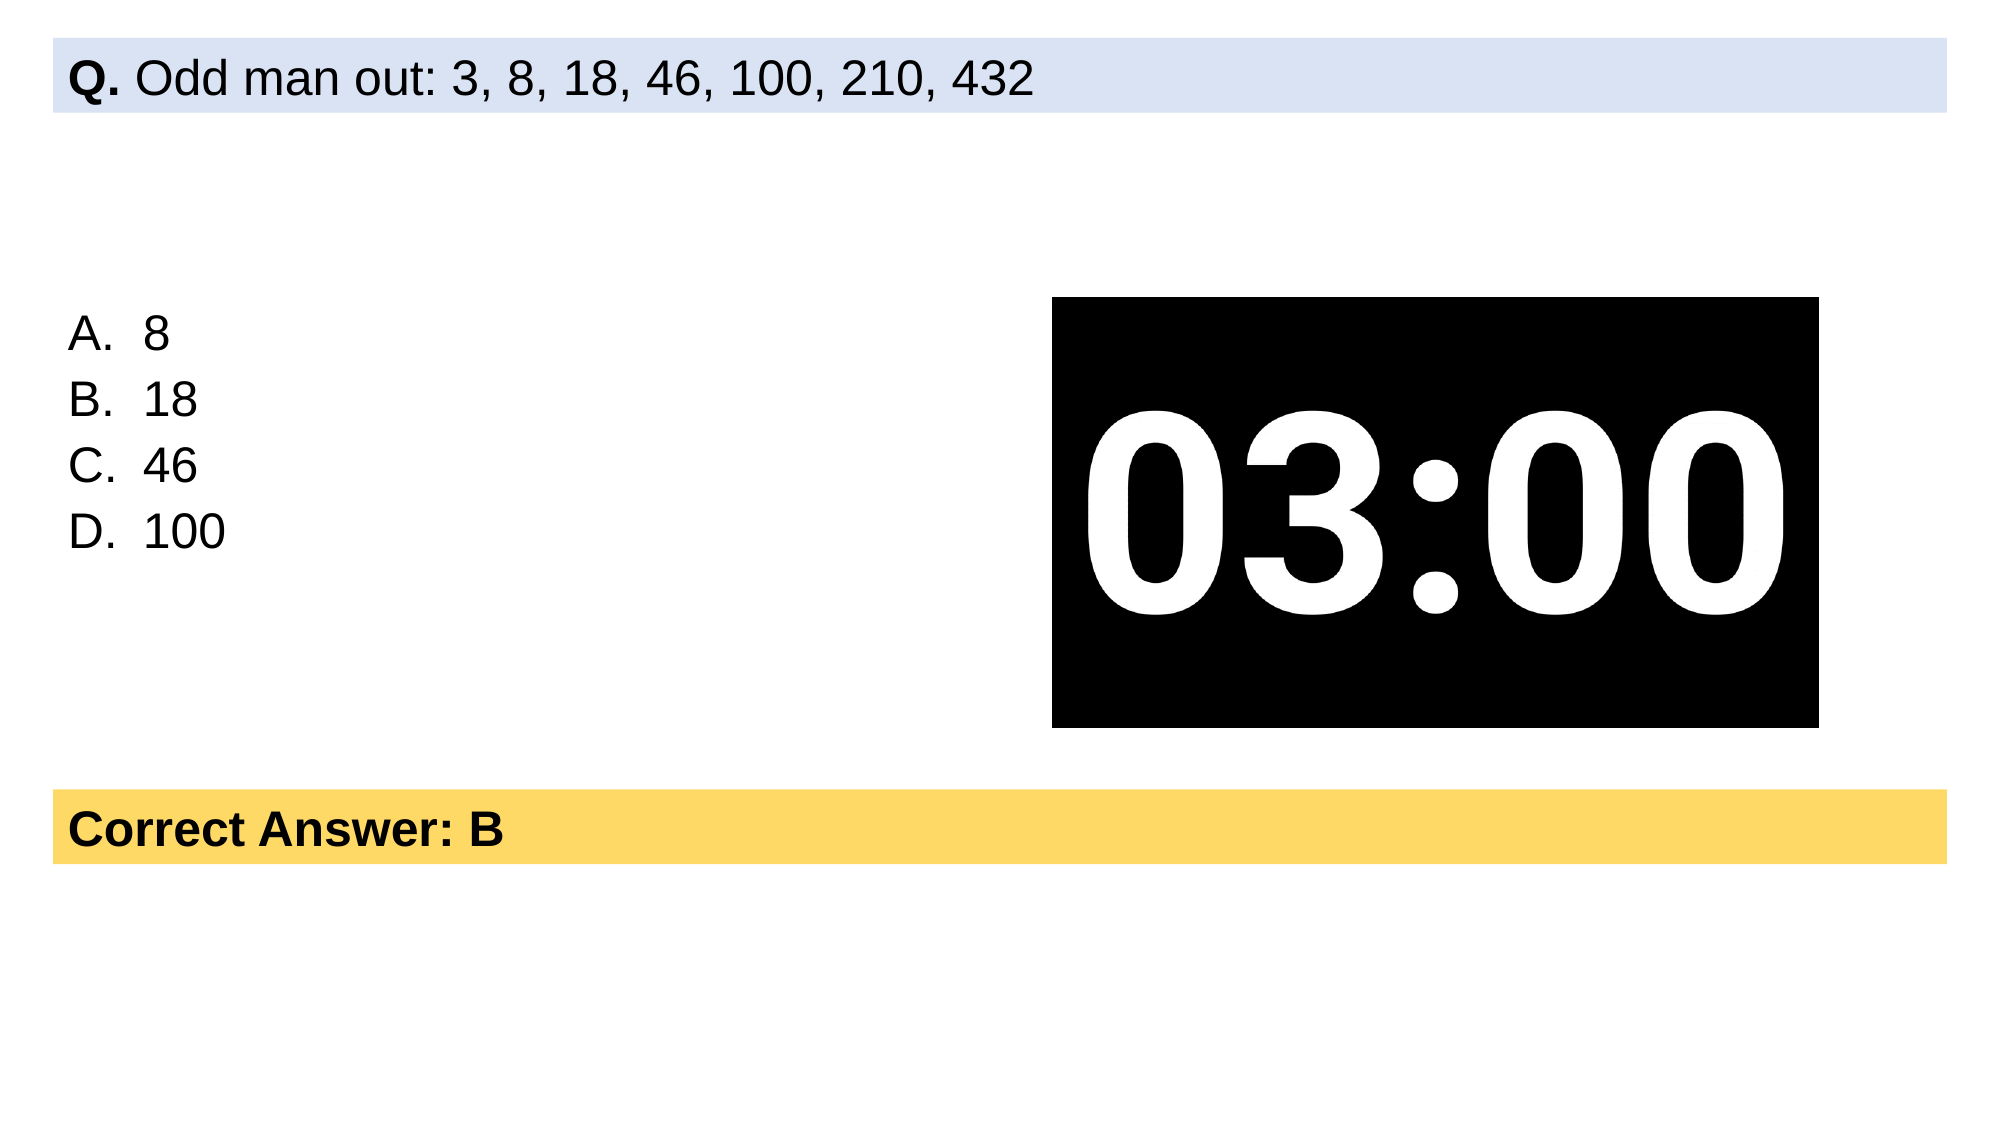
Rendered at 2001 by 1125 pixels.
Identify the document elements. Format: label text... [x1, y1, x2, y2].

text_box Correct Answer: B [53, 789, 1947, 865]
text_box Q. Odd man out: 3, 8, 18, 46, 100, 210, 432 [53, 37, 1947, 113]
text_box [1051, 296, 1820, 728]
text_box 8 18 46 100 [53, 286, 459, 566]
